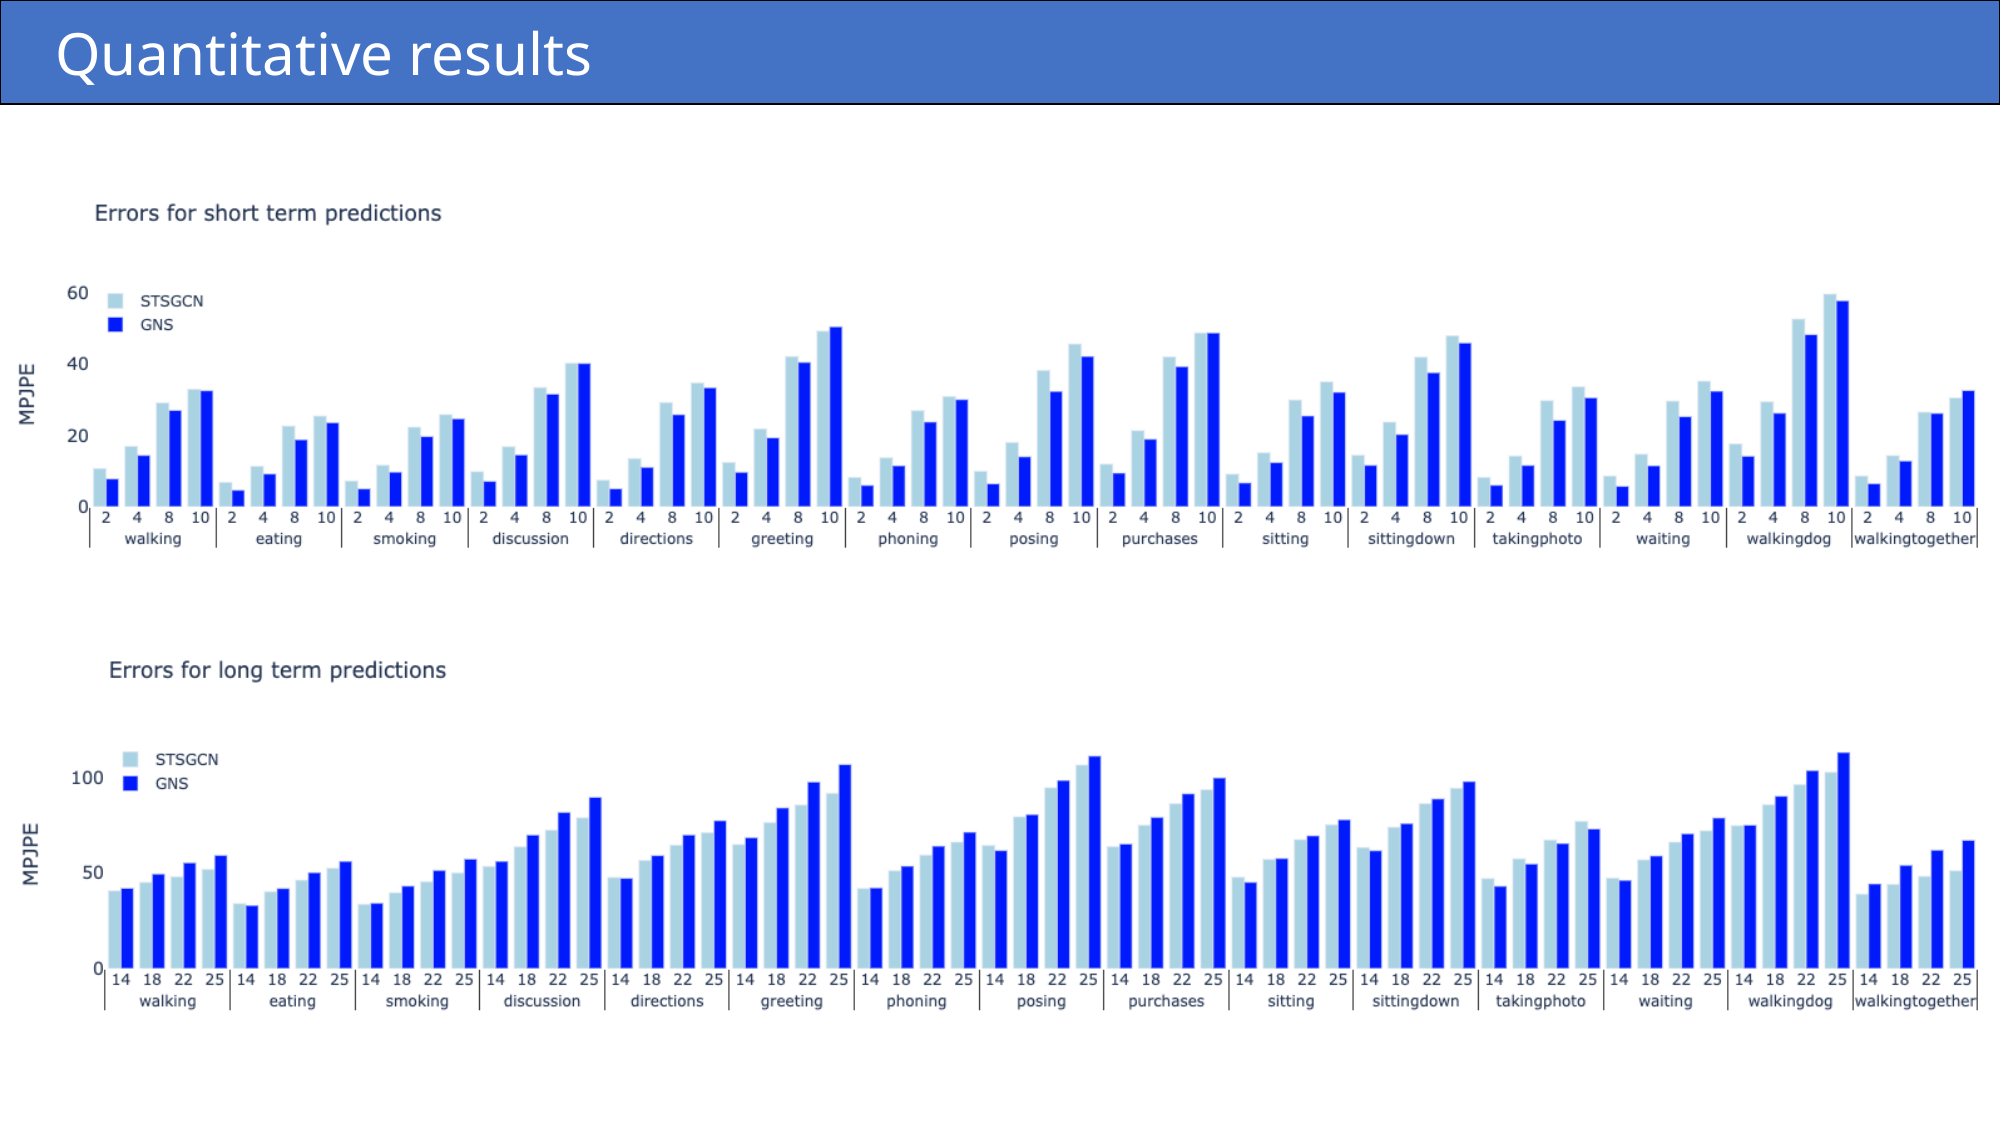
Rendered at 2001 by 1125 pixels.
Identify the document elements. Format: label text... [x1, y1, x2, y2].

text_box [0, 0, 2000, 104]
picture [13, 654, 1989, 1023]
picture [13, 201, 1989, 564]
text_box Quantitative results [40, 9, 1987, 95]
